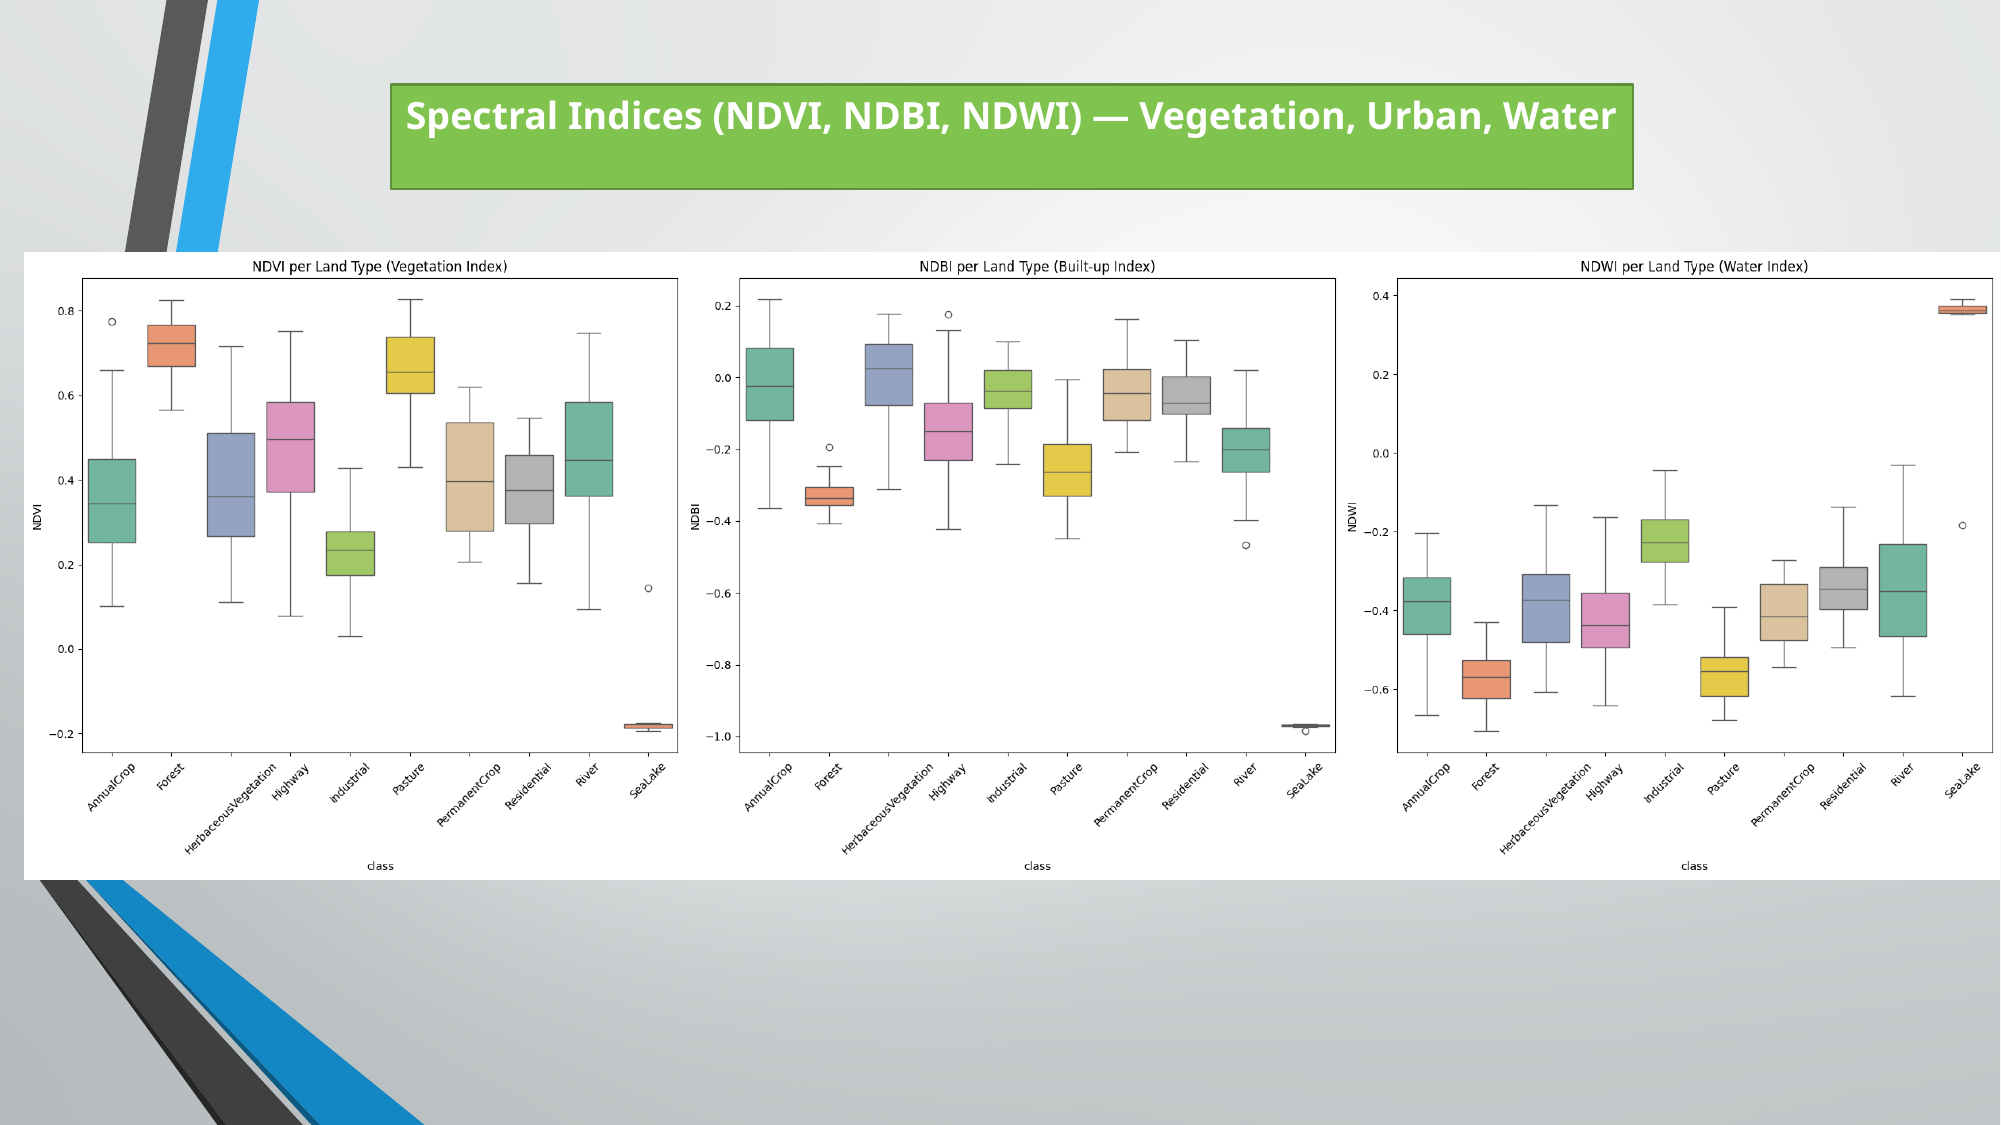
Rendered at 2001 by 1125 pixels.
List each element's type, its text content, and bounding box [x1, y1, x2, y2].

picture [23, 252, 2000, 880]
text_box Spectral Indices (NDVI, NDBI, NDWI) — Vegetation, Urban, Water [390, 83, 1634, 190]
